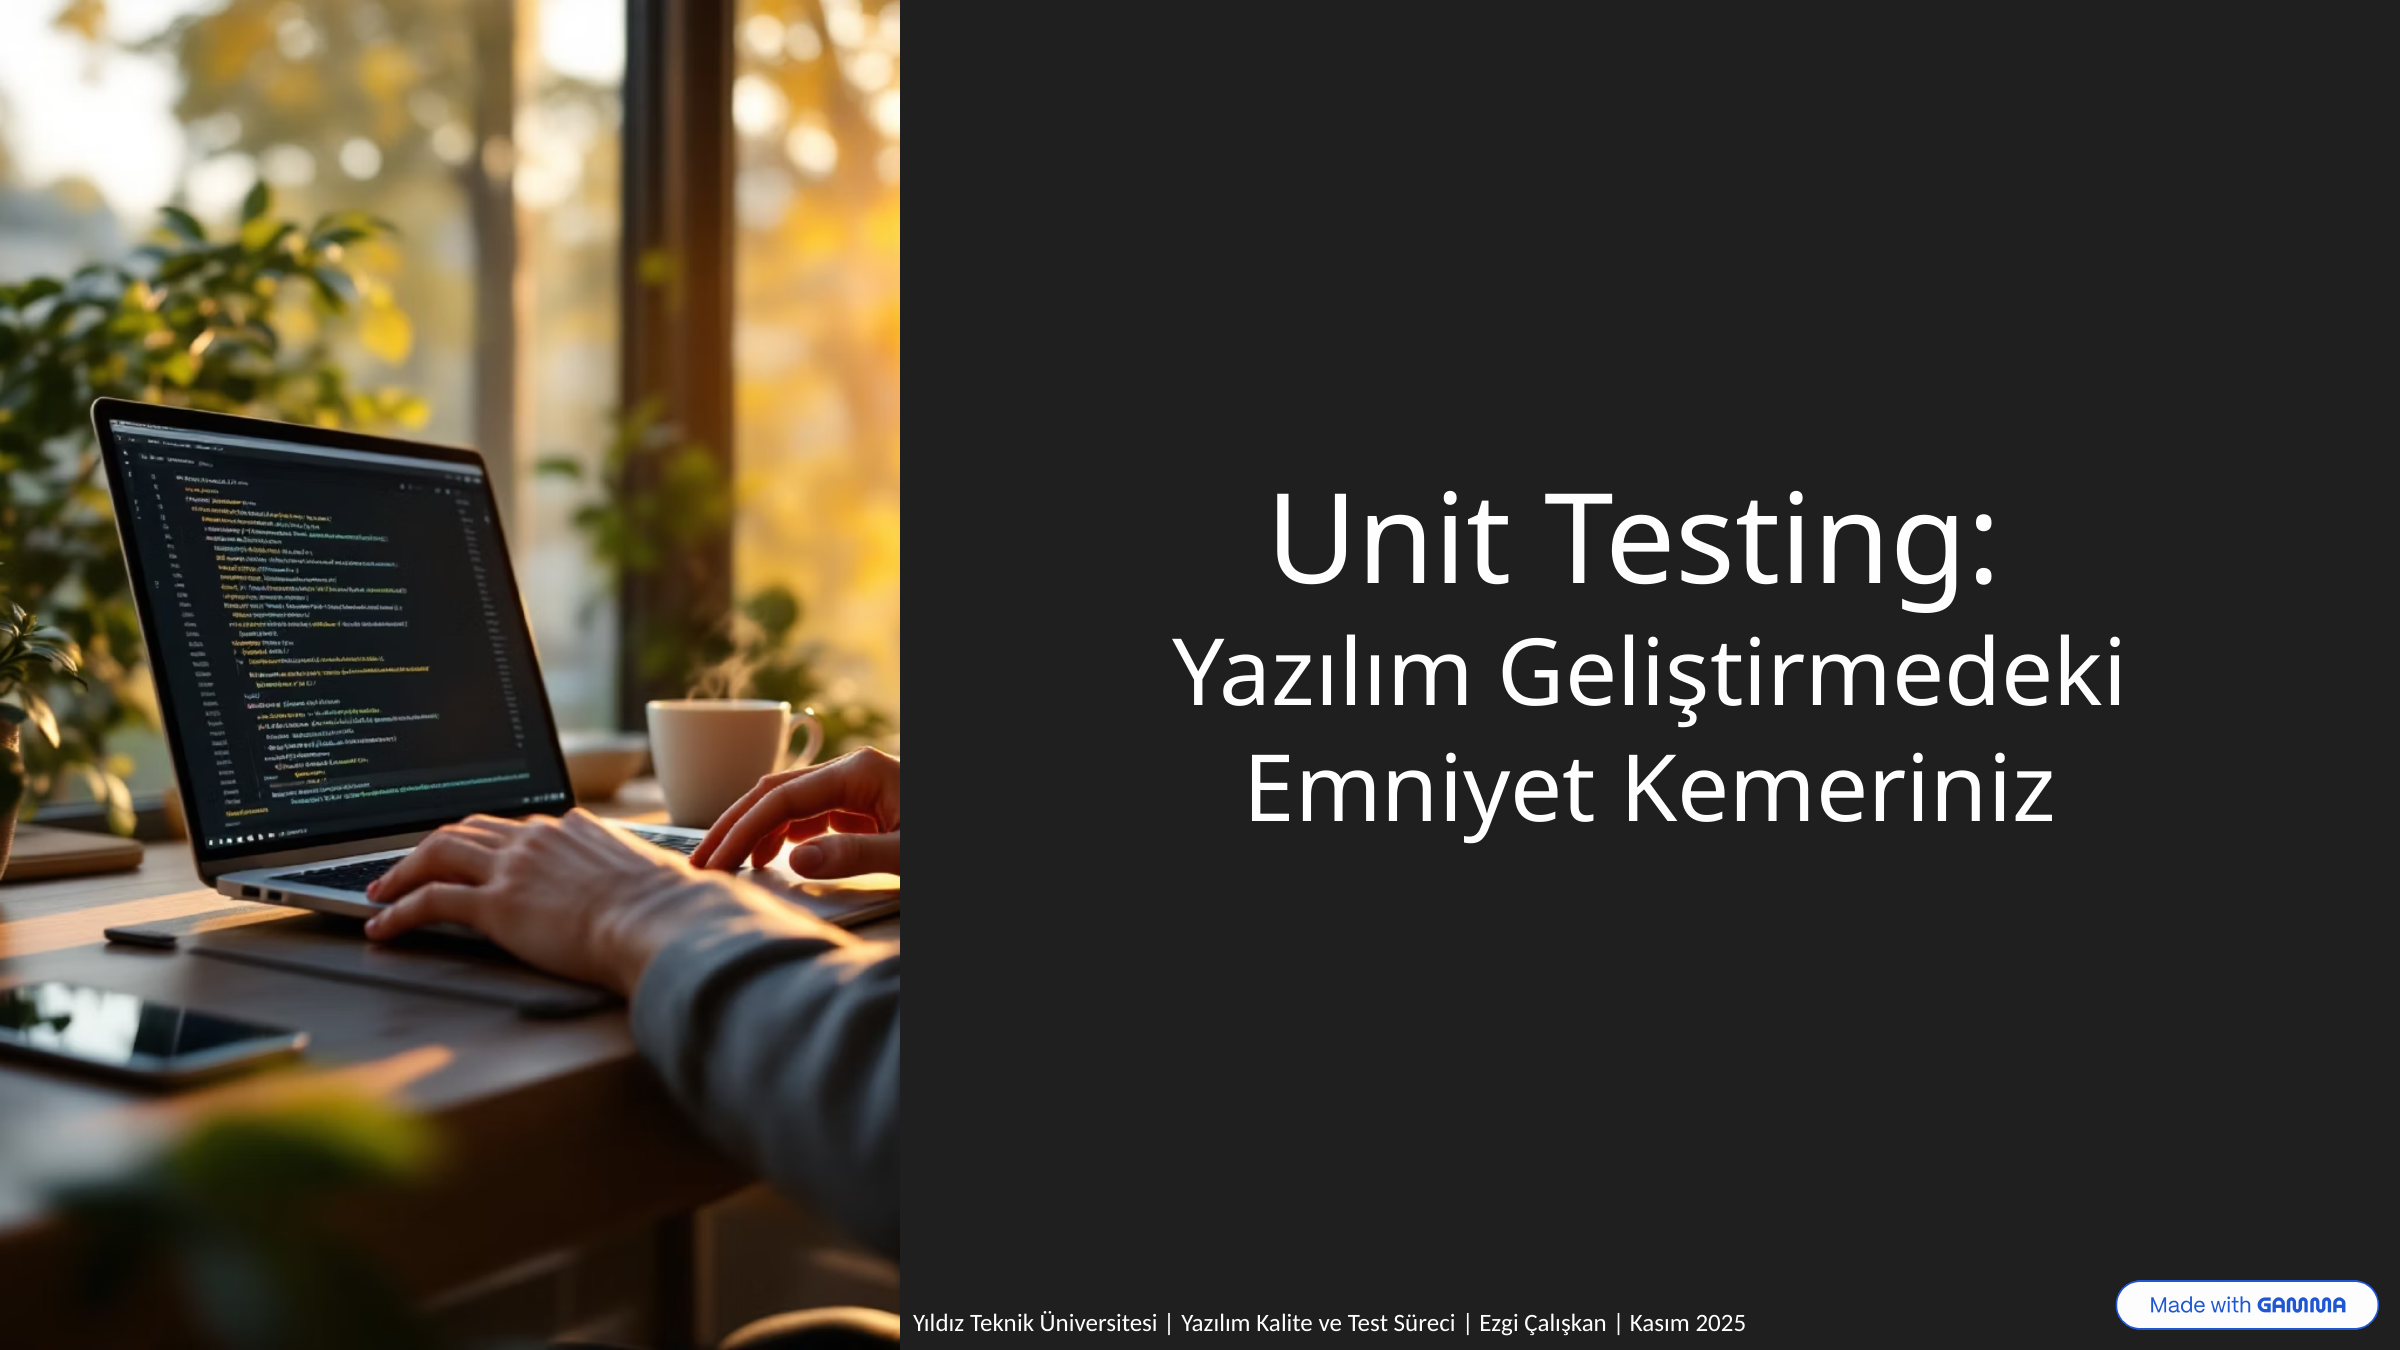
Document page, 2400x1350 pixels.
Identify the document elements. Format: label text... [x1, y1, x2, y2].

text_box [1030, 758, 2270, 997]
picture [0, 0, 900, 1350]
text_box Unit Testing: Yazılım Geliştirmedeki Emniyet Kemeriniz [1030, 492, 2270, 758]
picture [2106, 1271, 2389, 1339]
text_box Yıldız Teknik Üniversitesi | Yazılım Kalite ve Test Süreci | Ezgi Çalışkan | Kasım 2025 [900, 1299, 1774, 1345]
